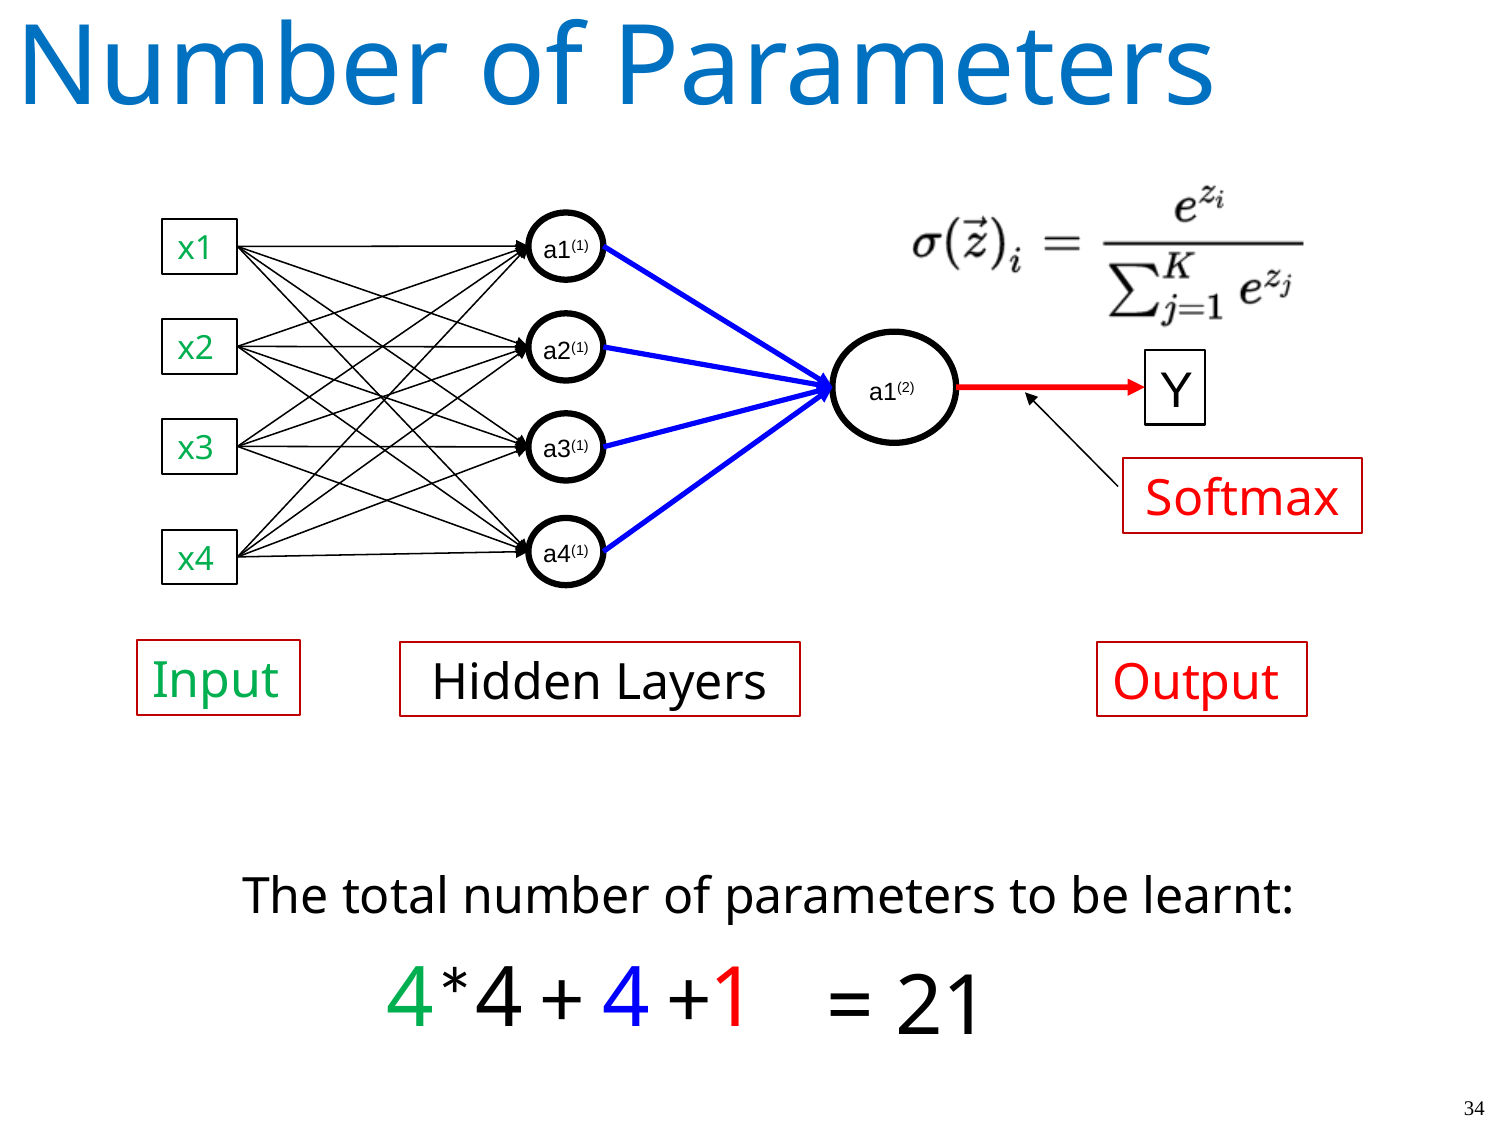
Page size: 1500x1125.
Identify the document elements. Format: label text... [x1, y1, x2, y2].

text_box [540, 271, 591, 280]
text_box [537, 413, 595, 425]
text_box x2 [162, 319, 237, 374]
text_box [603, 246, 833, 346]
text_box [1024, 392, 1119, 487]
text_box [539, 471, 592, 481]
text_box Output [1097, 641, 1307, 717]
text_box x1 [162, 219, 238, 274]
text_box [237, 551, 529, 558]
text_box [536, 212, 596, 225]
text_box a1(2) [854, 367, 952, 413]
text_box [237, 246, 529, 346]
list 4*4 + 4 +1 [300, 946, 863, 1063]
picture [912, 183, 1310, 329]
text_box [833, 331, 957, 443]
text_box a3(1) [529, 425, 603, 471]
text_box Hidden Layers [399, 641, 800, 717]
text_box [541, 372, 591, 381]
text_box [237, 346, 529, 446]
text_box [603, 346, 833, 387]
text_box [603, 387, 833, 552]
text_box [237, 446, 529, 551]
text_box 34 [1187, 1087, 1500, 1125]
text_box The total number of parameters to be learnt: [227, 856, 1311, 931]
text_box [535, 313, 597, 327]
text_box a1(1) [528, 225, 626, 271]
text_box x4 [162, 529, 238, 585]
text_box Input [137, 640, 300, 715]
text_box Y [1144, 349, 1206, 425]
text_box [540, 576, 592, 586]
text_box x3 [162, 419, 237, 474]
text_box [537, 517, 595, 530]
text_box a2(1) [529, 327, 603, 372]
title Number of Parameters [0, 0, 1500, 137]
text_box Softmax [1123, 458, 1363, 533]
text_box = 21 [799, 943, 1039, 1060]
text_box a4(1) [528, 530, 626, 576]
